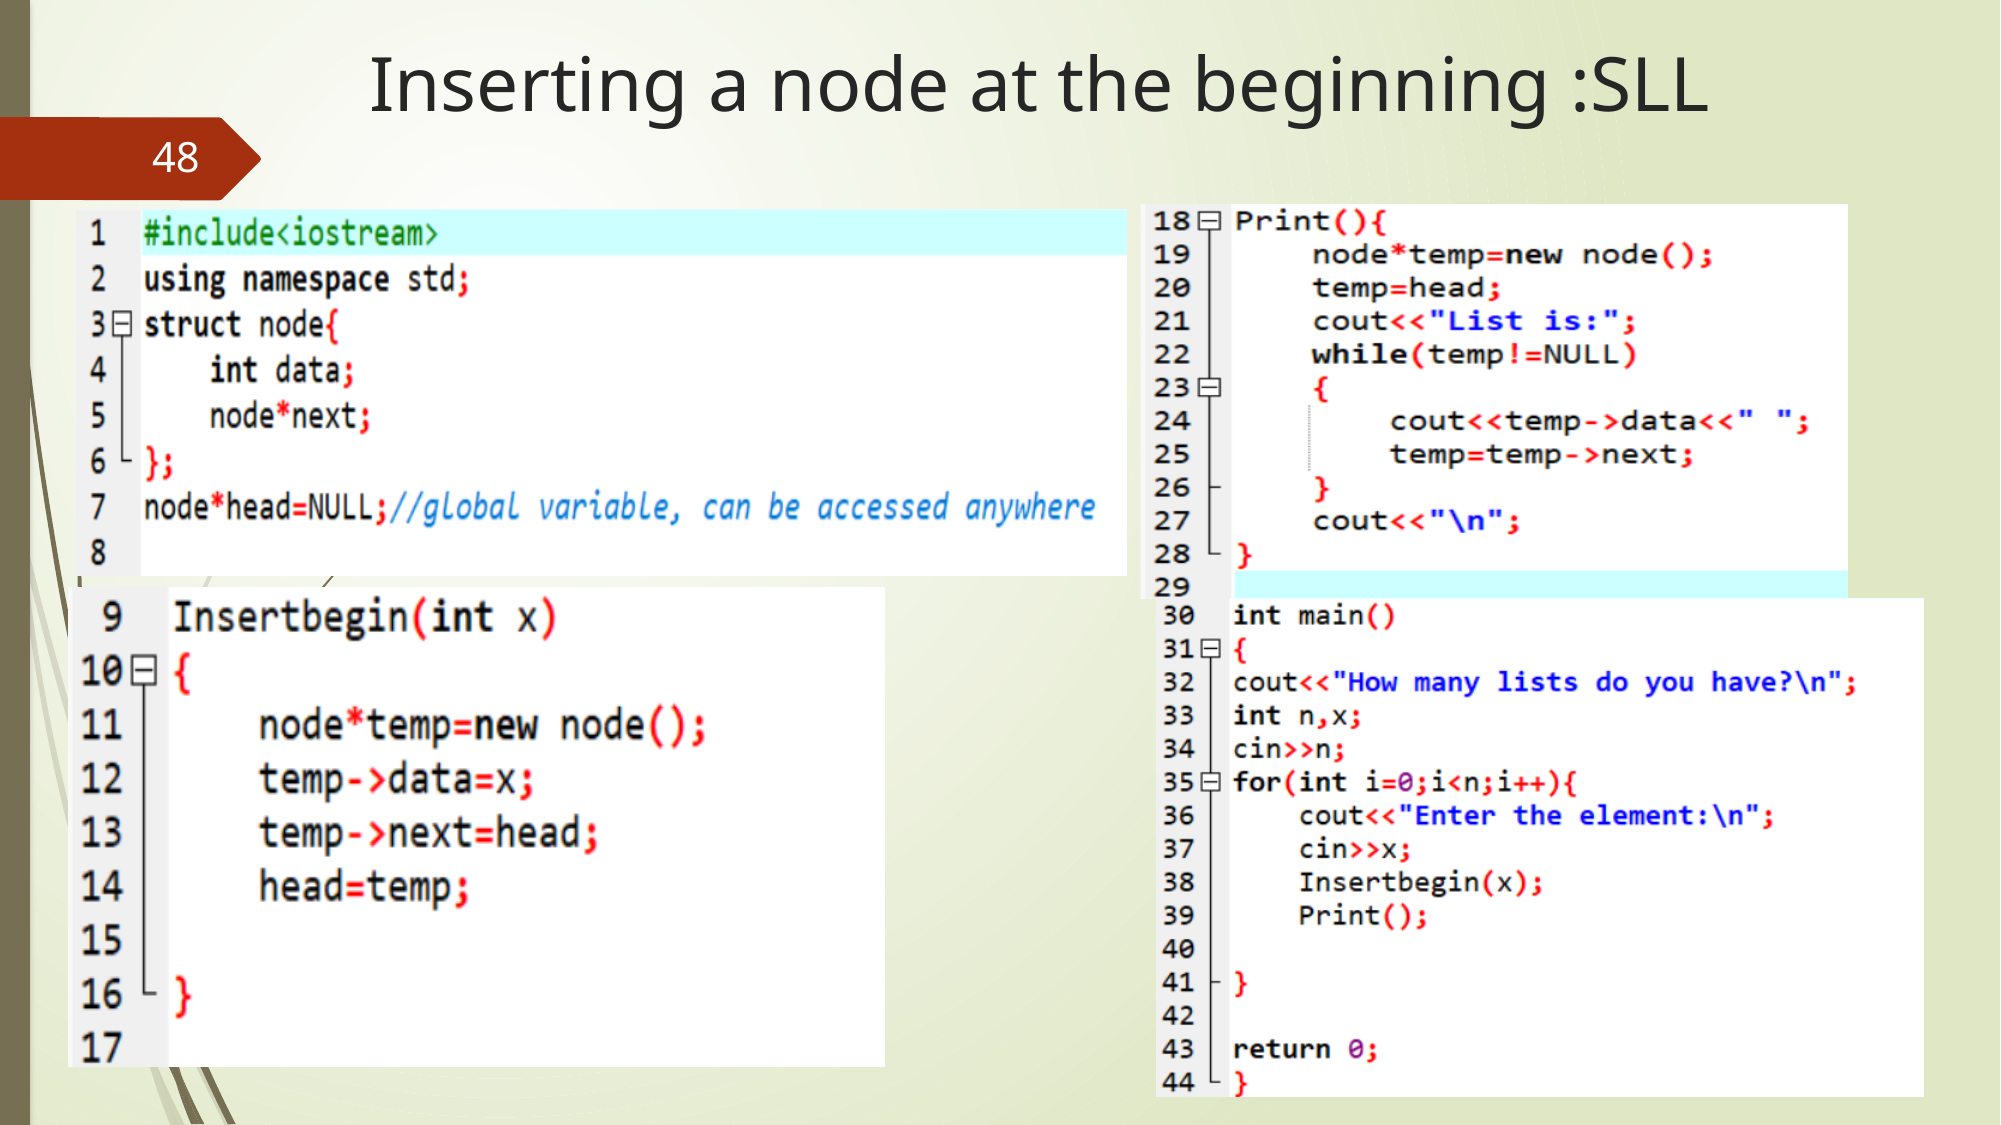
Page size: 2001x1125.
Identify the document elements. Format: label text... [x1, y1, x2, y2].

picture [1139, 204, 1924, 1097]
slide_number 48 [87, 129, 216, 190]
title Inserting a node at the beginning :SLL [354, 28, 1817, 168]
picture [67, 587, 885, 1067]
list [75, 209, 1127, 576]
